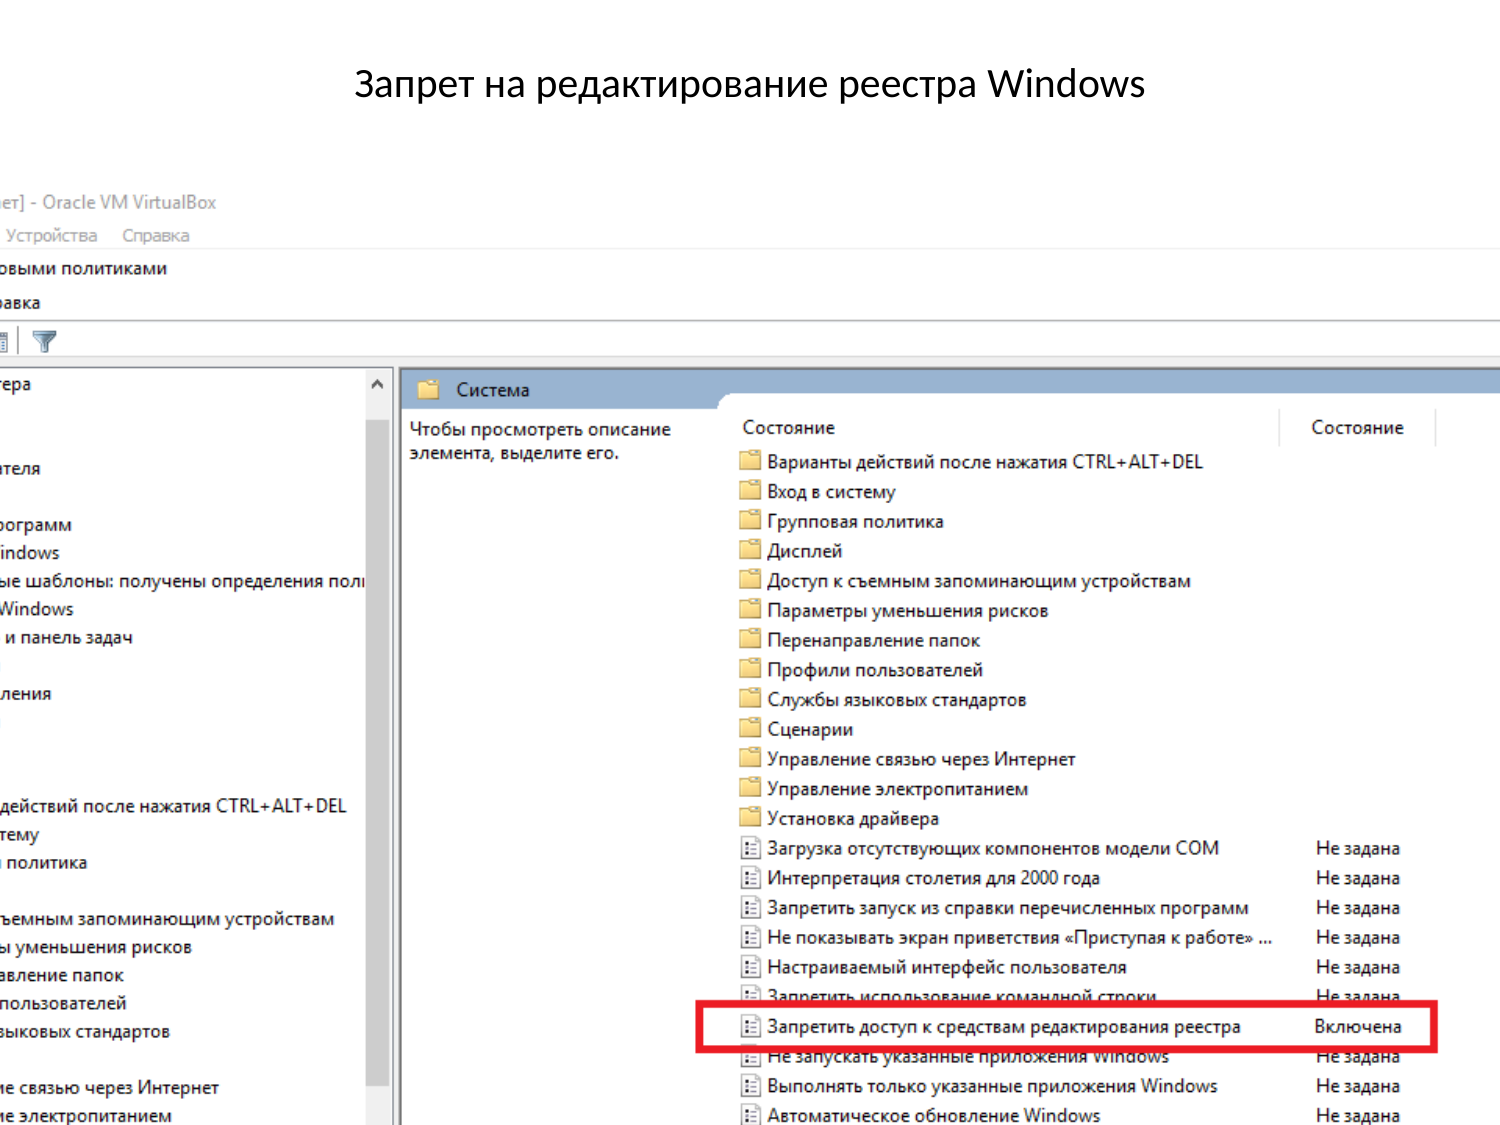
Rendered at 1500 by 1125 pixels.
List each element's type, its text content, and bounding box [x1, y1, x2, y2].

picture [0, 184, 1500, 1125]
title Запрет на редактирование реестра Windows [75, 0, 1425, 161]
